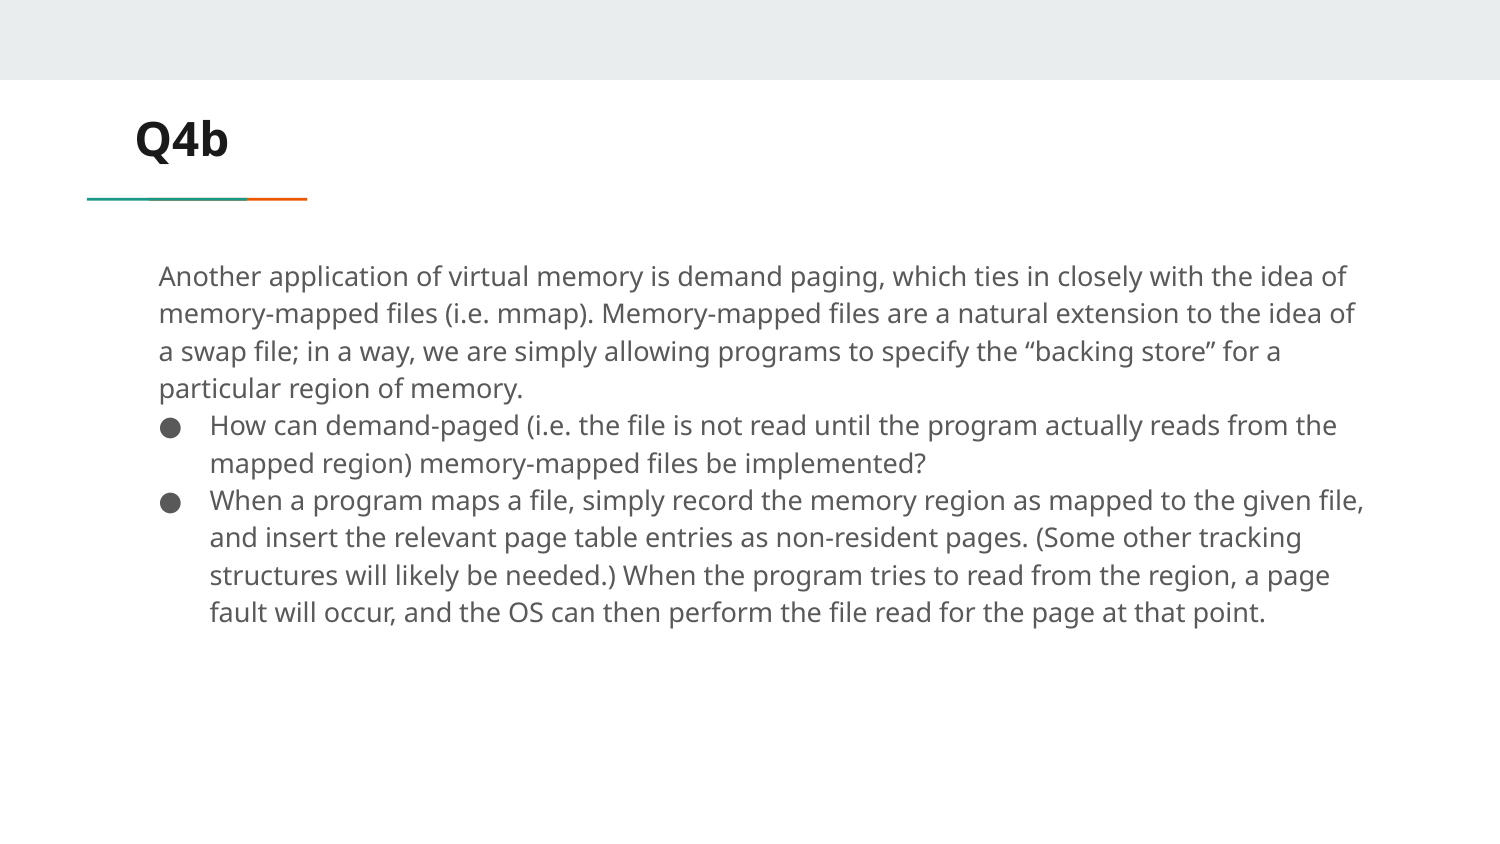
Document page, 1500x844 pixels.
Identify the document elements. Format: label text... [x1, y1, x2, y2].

title Q4b [119, 93, 1381, 182]
list Another application of virtual memory is demand paging, which ties in closely with the idea of memory-mapped files (i.e. mmap). Memory-mapped files are a natural extension to the idea of a swap file; in a way, we are simply allowing programs to specify the “backing store” for a particular region of memory. How can demand-paged (i.e. the file is not read until the program actually reads from the mapped region) memory-mapped files be implemented? When a program maps a file, simply record the memory region as mapped to the given file, and insert the relevant page table entries as non-resident pages. (Some other tracking structures will likely be needed.) When the program tries to read from the region, a page fault will occur, and the OS can then perform the file read for the page at that point. [119, 239, 1381, 712]
